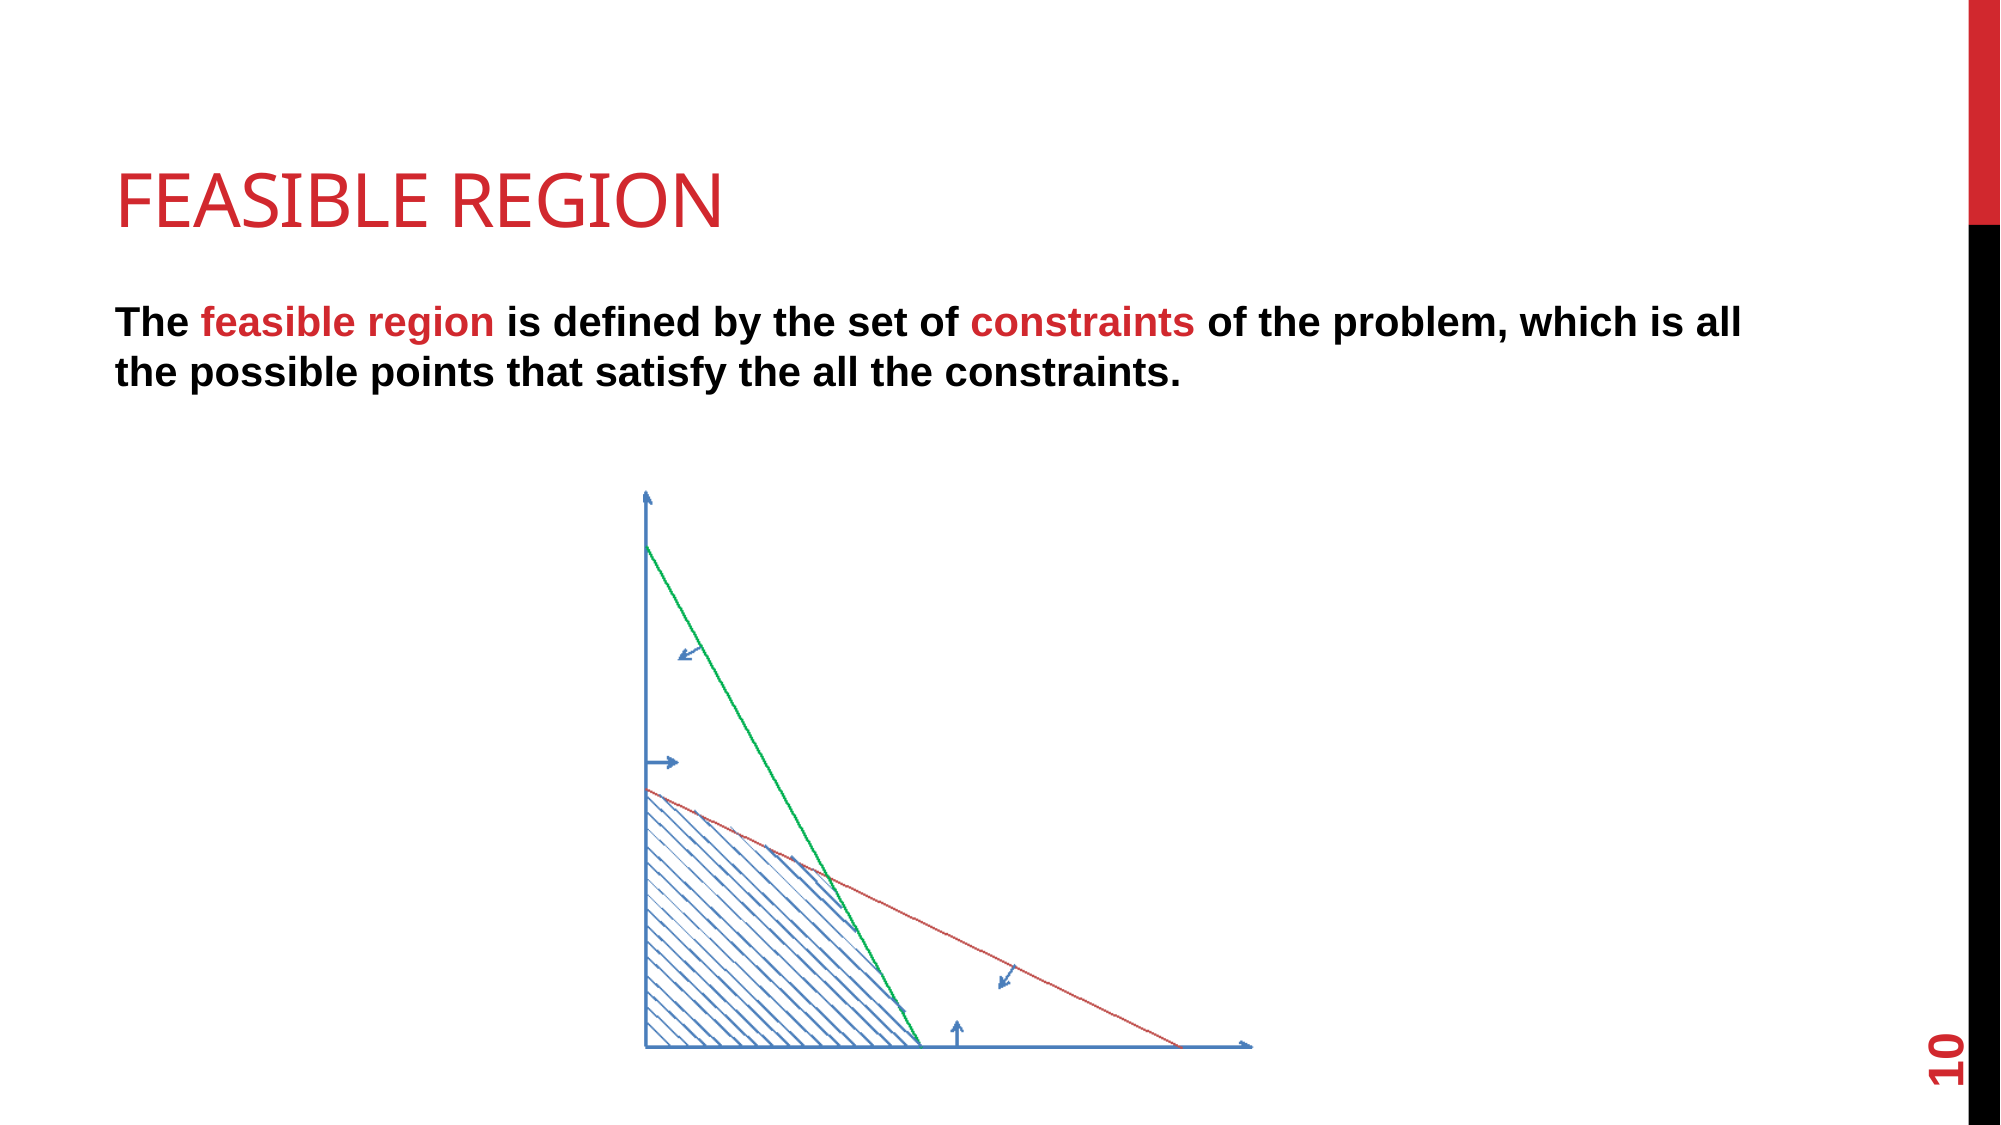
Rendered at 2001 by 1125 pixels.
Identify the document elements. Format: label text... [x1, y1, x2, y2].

title Feasible Region [99, 25, 1367, 250]
picture [643, 486, 1257, 1050]
slide_number 10 [1903, 887, 1984, 1104]
list The feasible region is defined by the set of constraints of the problem, which is all the possible points that satisfy the all the constraints. [99, 287, 1767, 1005]
